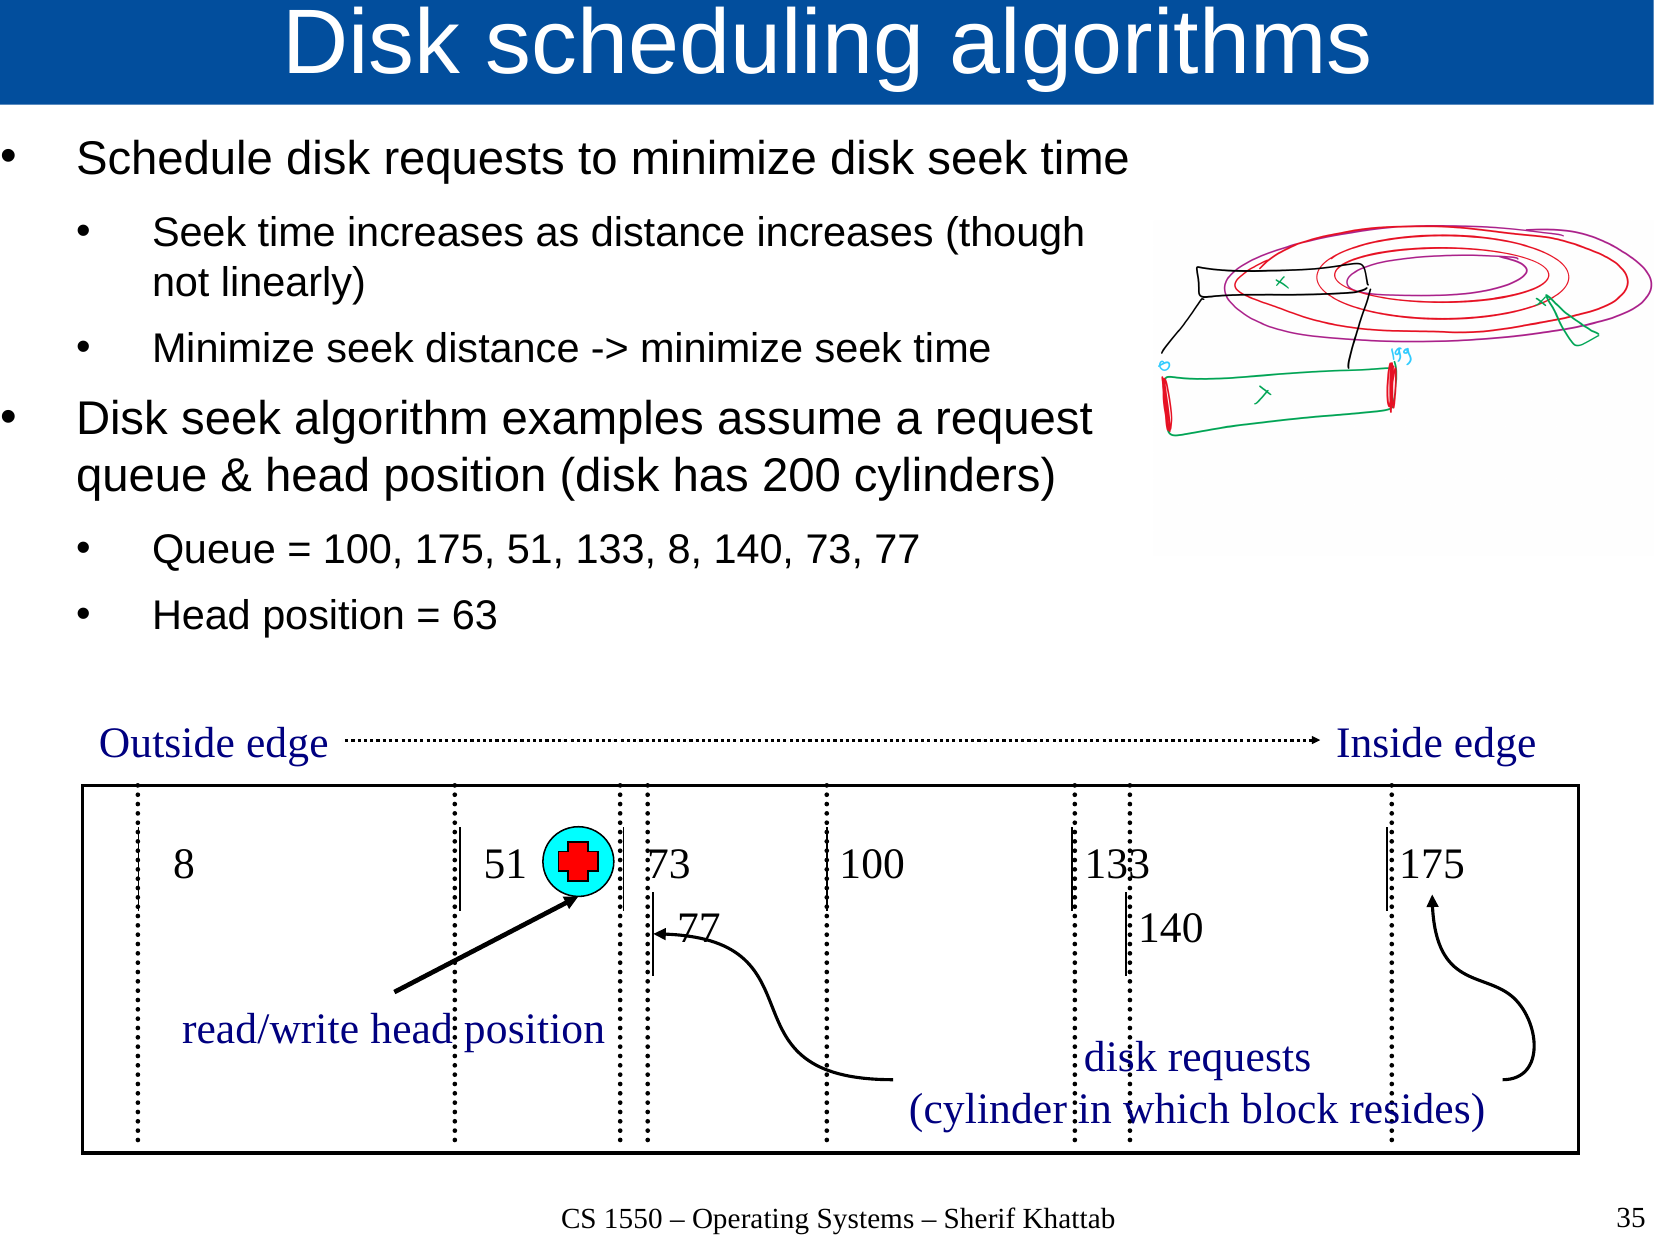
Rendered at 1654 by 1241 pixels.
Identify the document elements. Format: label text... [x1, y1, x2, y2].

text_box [459, 826, 528, 894]
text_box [826, 826, 906, 911]
footer CS 1550 – Operating Systems – Sherif Khattab [460, 1201, 1217, 1241]
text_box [138, 826, 196, 911]
slide_number 35 [1265, 1200, 1647, 1241]
text_box Outside edge [83, 706, 346, 774]
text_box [1125, 890, 1205, 976]
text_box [1386, 826, 1466, 911]
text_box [652, 933, 892, 1081]
list Schedule disk requests to minimize disk seek time Seek time increases as distance increases (though not linearly) Minimize seek distance -> minimize seek time Disk seek algorithm examples assume a request queue & head position (disk has 200 cylinders) Queue = 100, 175, 51, 133, 8, 140, 73, 77 Head position = 63 [0, 127, 1154, 643]
title Disk scheduling algorithms [0, 0, 1654, 105]
picture [1152, 219, 1654, 556]
text_box disk requests (cylinder in which block resides) [893, 1019, 1503, 1140]
text_box Inside edge [1320, 706, 1553, 774]
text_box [542, 826, 615, 897]
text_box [1431, 895, 1505, 1081]
text_box [82, 785, 1579, 1154]
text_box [623, 826, 692, 911]
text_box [1071, 826, 1151, 911]
text_box read/write head position [166, 992, 623, 1060]
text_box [652, 890, 722, 933]
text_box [394, 896, 579, 993]
